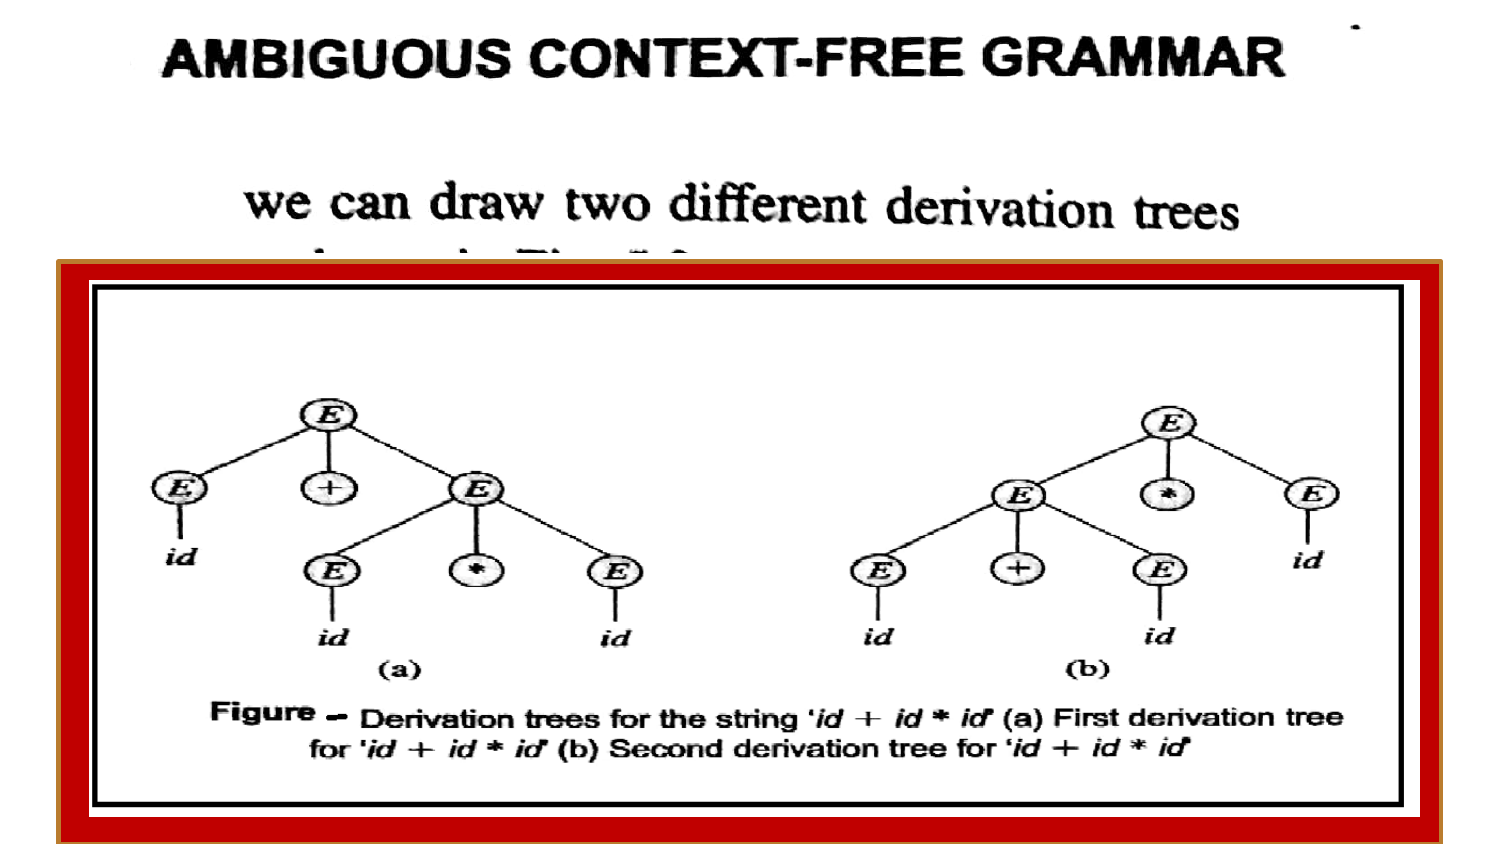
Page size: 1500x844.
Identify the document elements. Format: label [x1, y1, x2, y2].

picture [233, 155, 1256, 253]
text_box [58, 261, 1442, 844]
picture [130, 0, 1422, 125]
picture [89, 280, 1420, 817]
